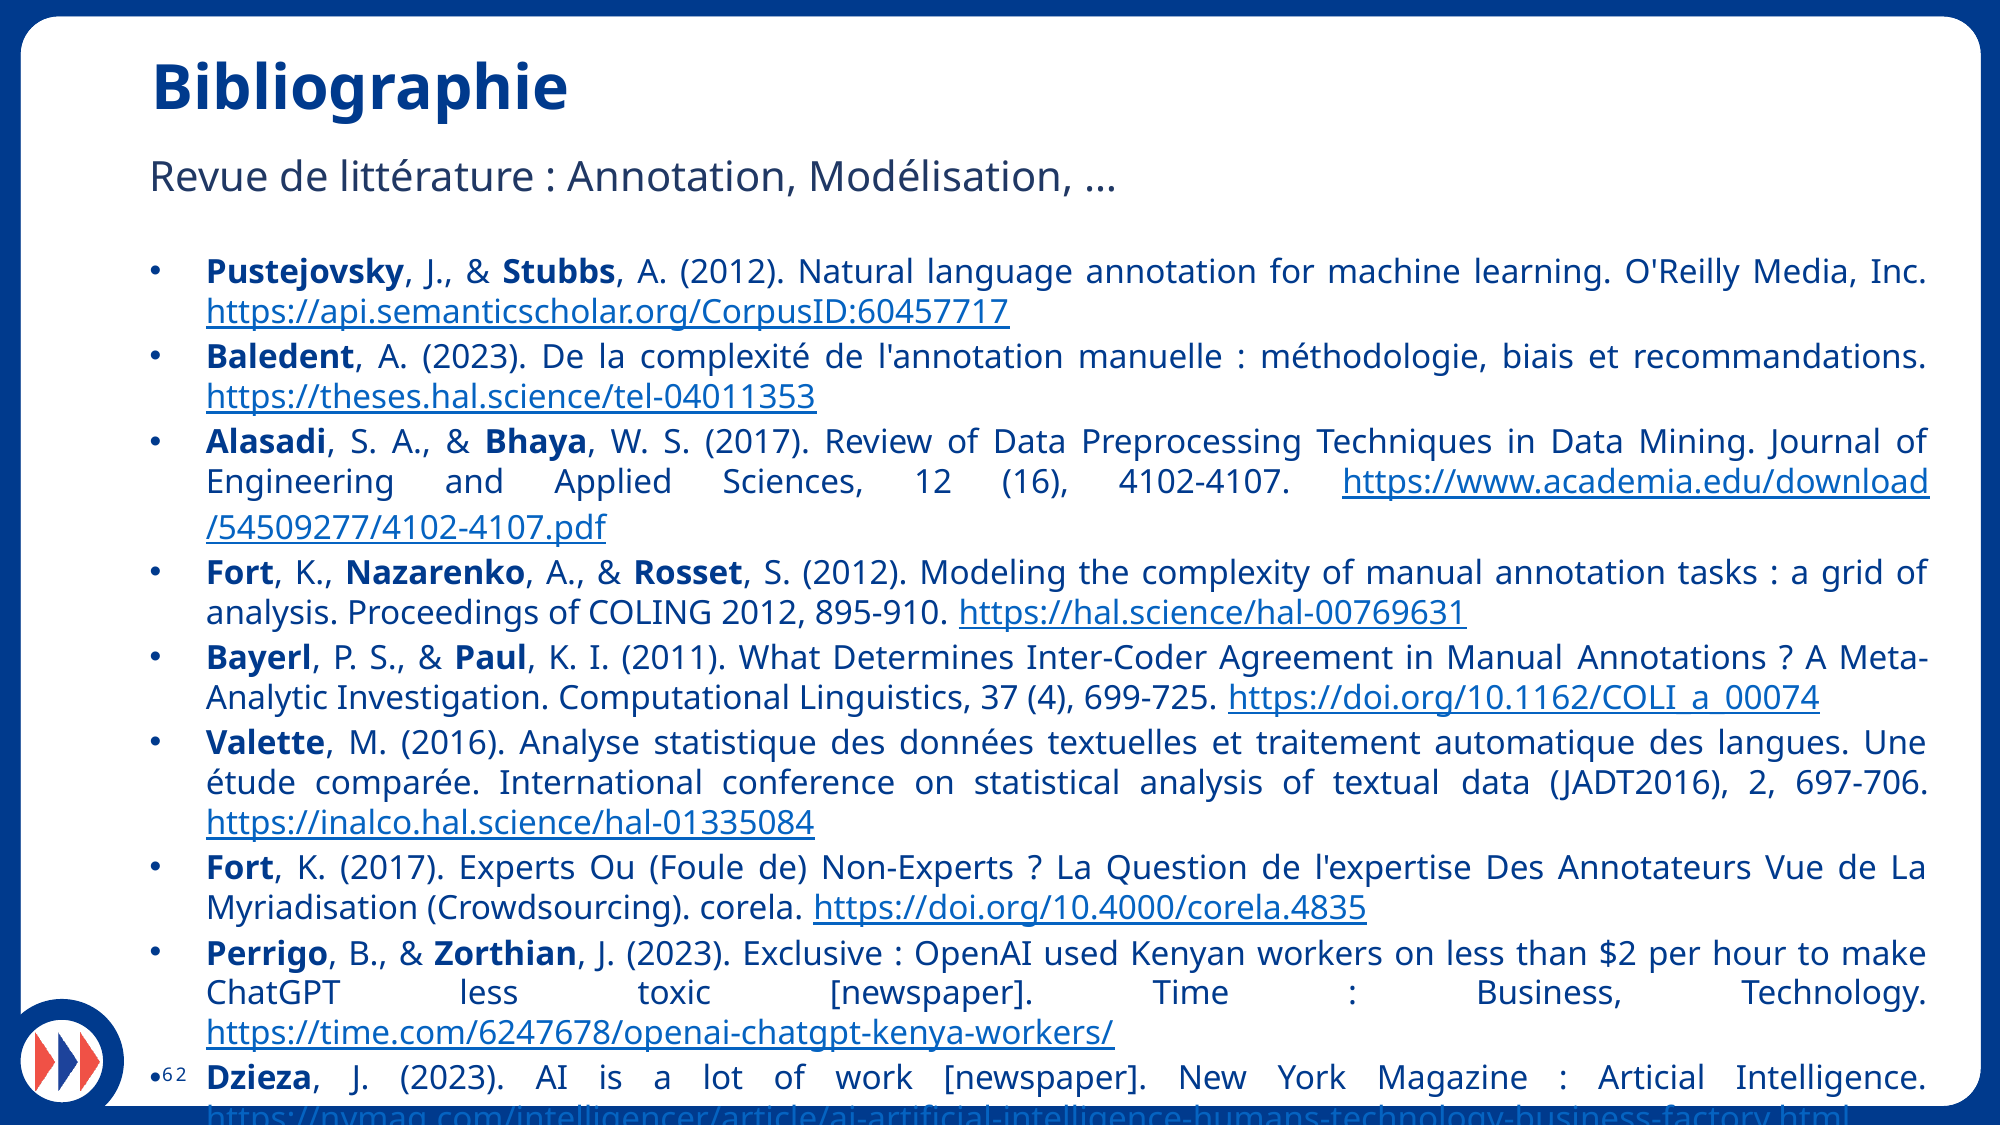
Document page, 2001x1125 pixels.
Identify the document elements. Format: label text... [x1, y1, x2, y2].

title Bibliographie [137, 48, 1945, 135]
list Revue de littérature : Annotation, Modélisation, … [134, 142, 1945, 201]
slide_number 62 [147, 1056, 233, 1094]
list Pustejovsky, J., & Stubbs, A. (2012). Natural language annotation for machine learning. O'Reilly Media, Inc. https://api.semanticscholar.org/CorpusID:60457717 Baledent, A. (2023). De la complexité de l'annotation manuelle : méthodologie, biais et recommandations. https://theses.hal.science/tel-04011353 Alasadi, S. A., & Bhaya, W. S. (2017). Review of Data Preprocessing Techniques in Data Mining. Journal of Engineering and Applied Sciences, 12 (16), 4102-4107. https://www.academia.edu/download/54509277/4102-4107.pdf Fort, K., Nazarenko, A., & Rosset, S. (2012). Modeling the complexity of manual annotation tasks : a grid of analysis. Proceedings of COLING 2012, 895-910. https://hal.science/hal-00769631 Bayerl, P. S., & Paul, K. I. (2011). What Determines Inter-Coder Agreement in Manual Annotations ? A Meta-Analytic Investigation. Computational Linguistics, 37 (4), 699-725. https://doi.org/10.1162/COLI_a_00074 Valette, M. (2016). Analyse statistique des données textuelles et traitement automatique des langues. Une étude comparée. International conference on statistical analysis of textual data (JADT2016), 2, 697-706. https://inalco.hal.science/hal-01335084 Fort, K. (2017). Experts Ou (Foule de) Non-Experts ? La Question de l'expertise Des Annotateurs Vue de La Myriadisation (Crowdsourcing). corela. https://doi.org/10.4000/corela.4835 Perrigo, B., & Zorthian, J. (2023). Exclusive : OpenAI used Kenyan workers on less than $2 per hour to make ChatGPT less toxic [newspaper]. Time : Business, Technology. https://time.com/6247678/openai-chatgpt-kenya-workers/ Dzieza, J. (2023). AI is a lot of work [newspaper]. New York Magazine : Articial Intelligence. https://nymag.com/intelligencer/article/ai-artificial-intelligence-humans-technology-business-factory.html [134, 242, 1945, 1033]
picture [35, 1032, 100, 1091]
